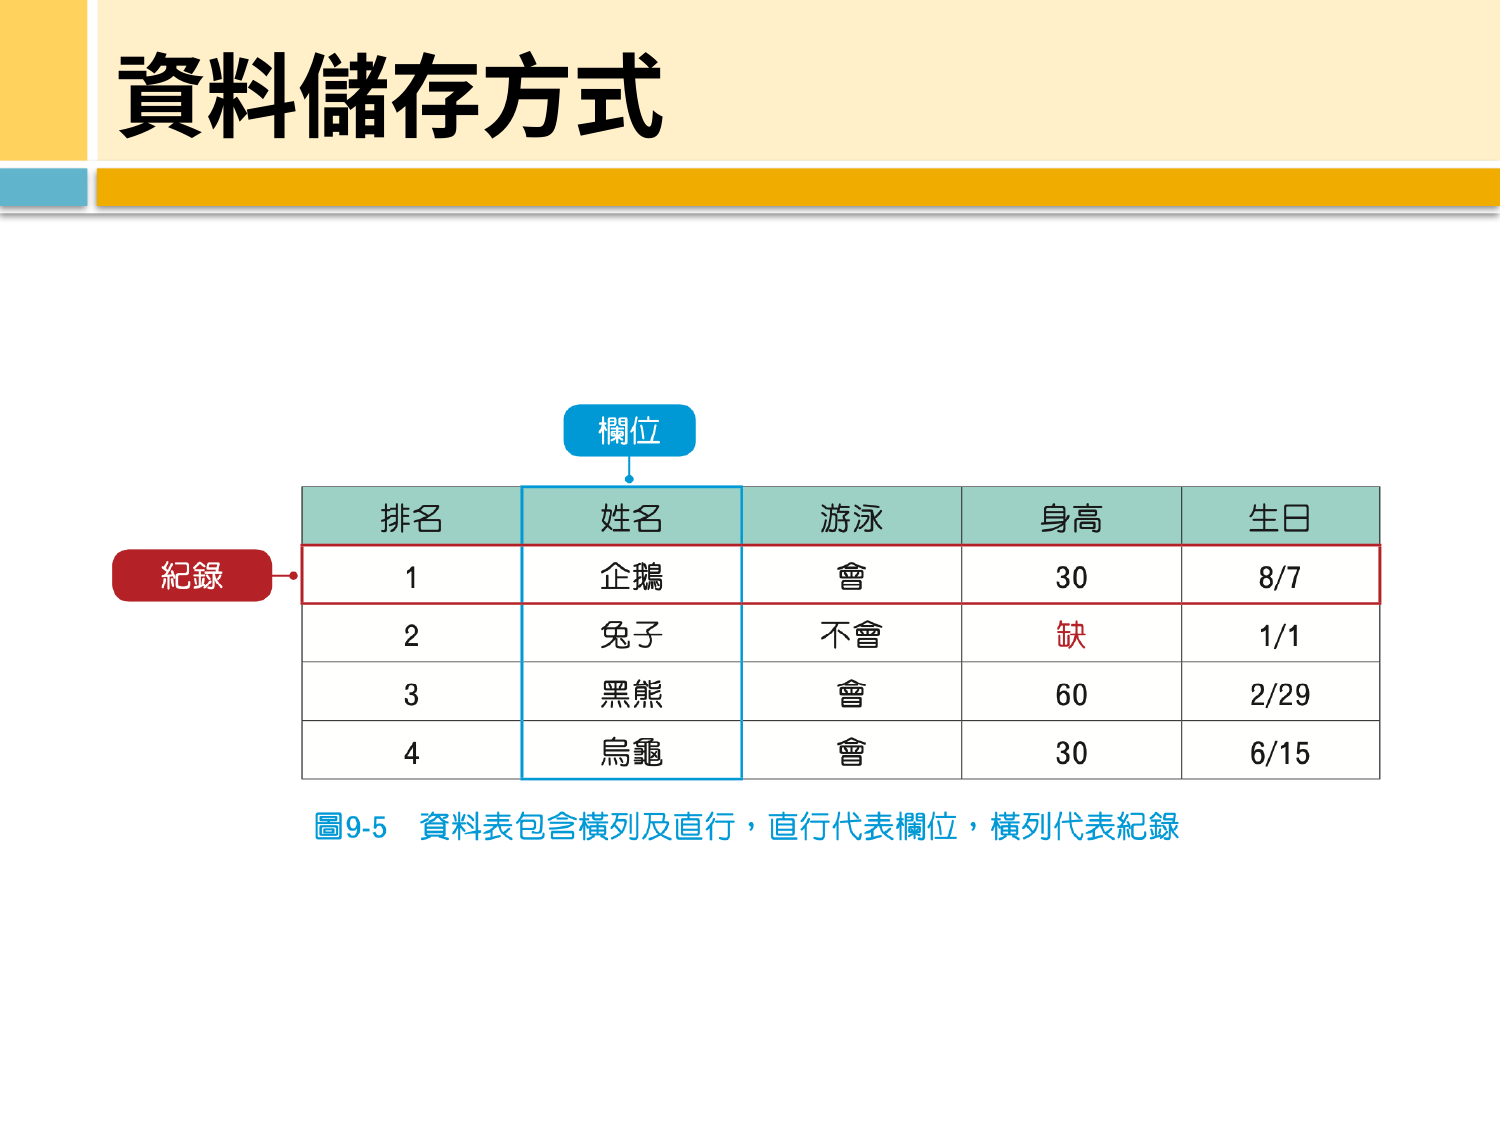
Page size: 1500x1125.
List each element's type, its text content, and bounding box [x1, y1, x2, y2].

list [100, 391, 1439, 864]
title 資料儲存方式 [100, 26, 1438, 161]
